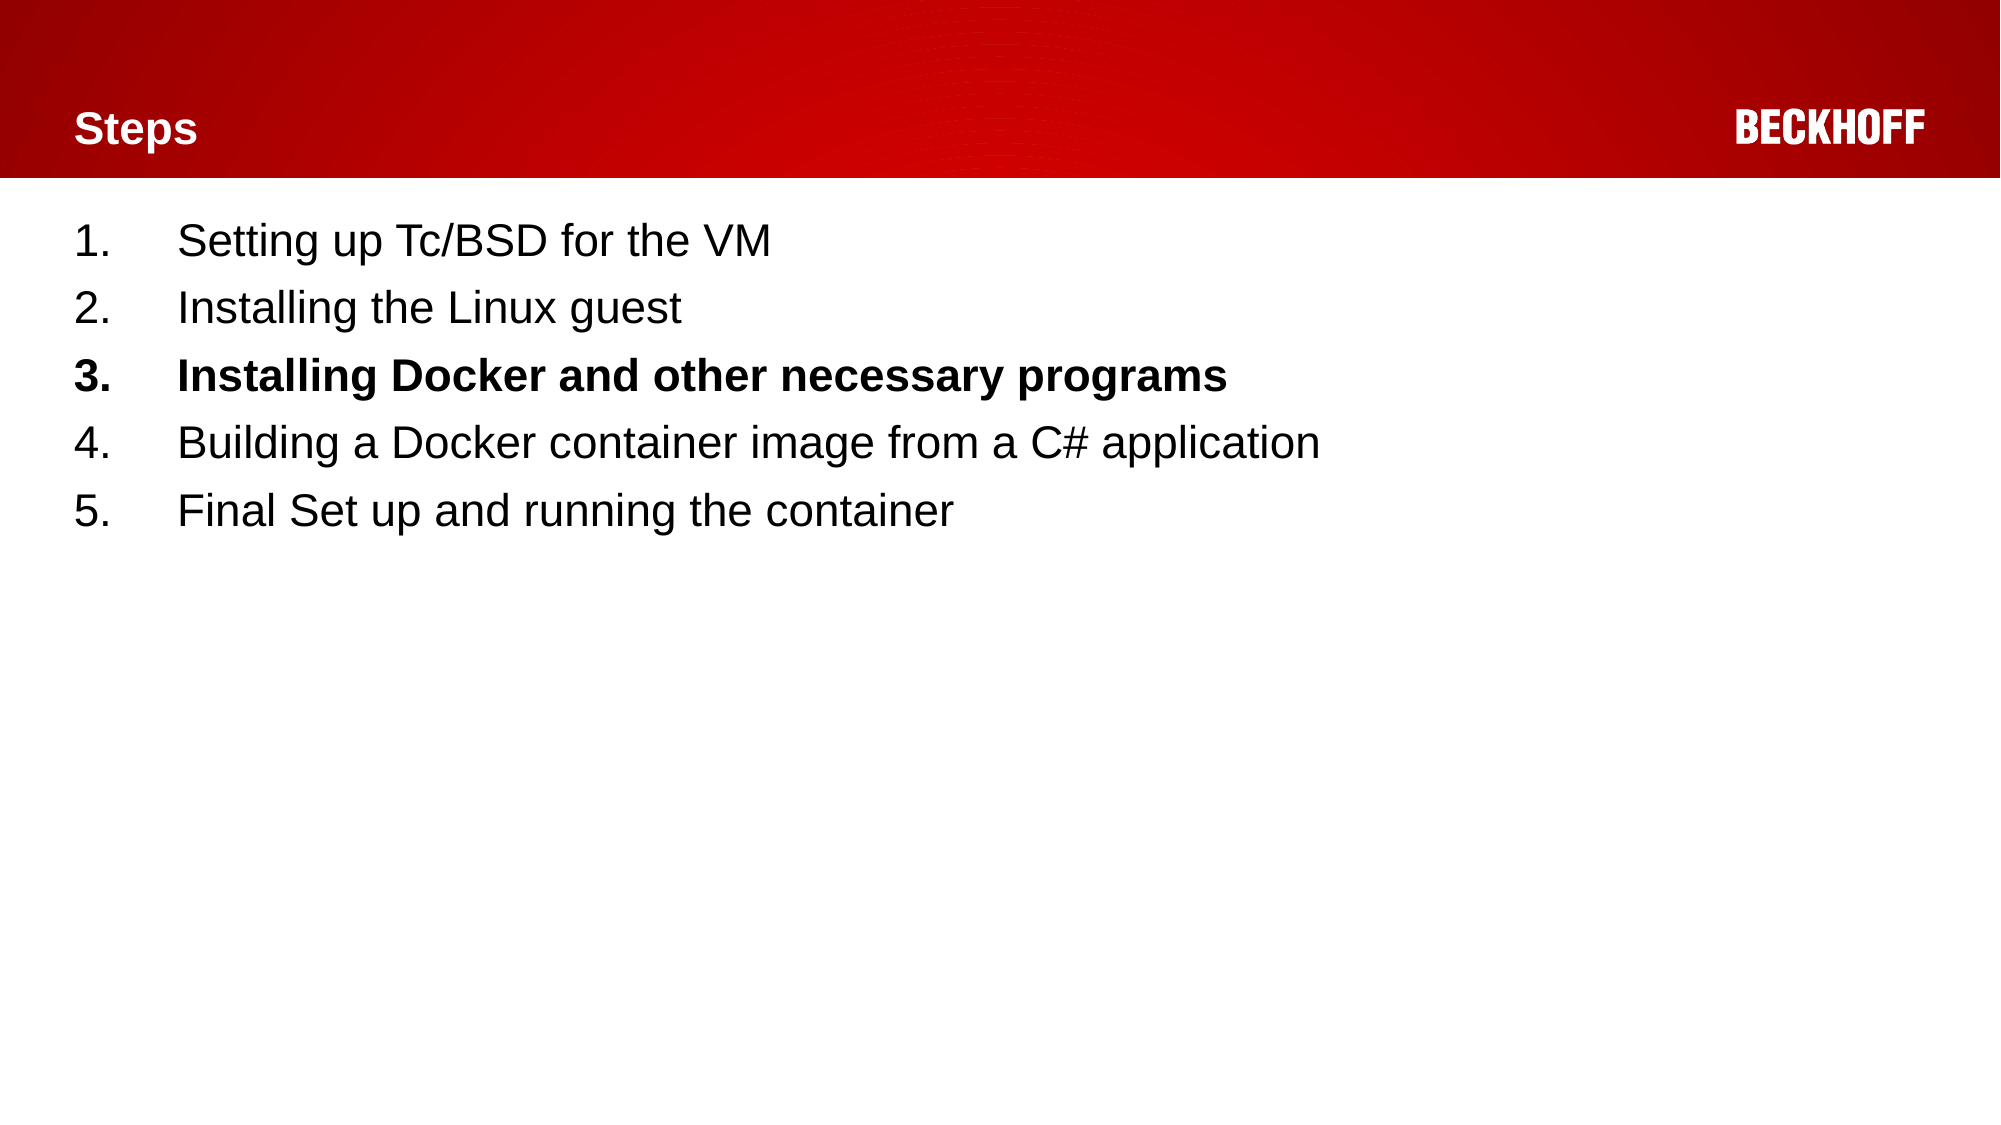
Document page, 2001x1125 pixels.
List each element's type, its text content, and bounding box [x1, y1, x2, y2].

picture [1727, 98, 1934, 155]
title Steps [0, 73, 1663, 178]
list Setting up Tc/BSD for the VM Installing the Linux guest Installing Docker and other necessary programs Building a Docker container image from a C# application Final Set up and running the container [0, 178, 1663, 1054]
